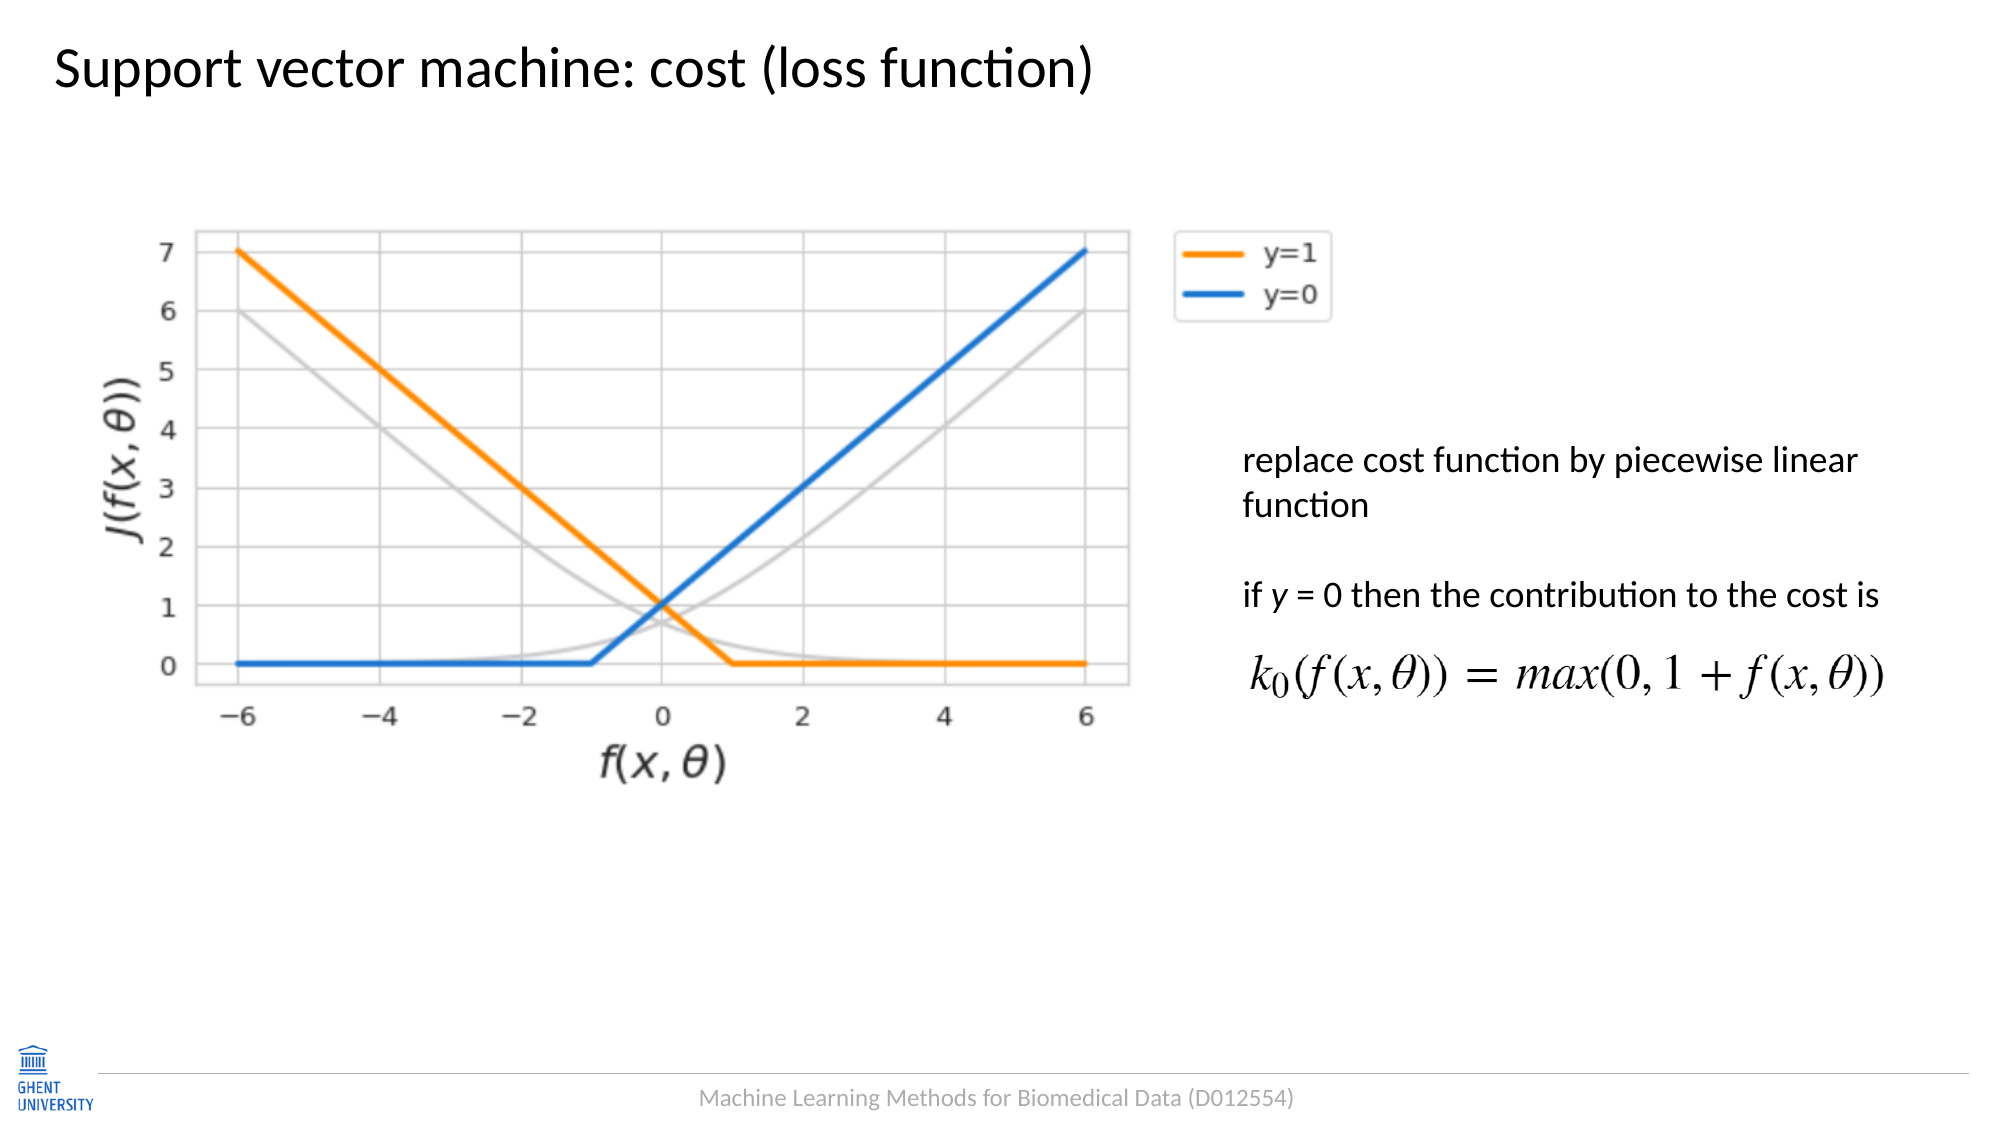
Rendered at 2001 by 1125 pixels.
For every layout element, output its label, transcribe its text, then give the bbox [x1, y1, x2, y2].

text_box Machine Learning Methods for Biomedical Data (D012554) [10, 1074, 1990, 1120]
picture [80, 216, 1885, 796]
picture [10, 1031, 101, 1118]
text_box Support vector machine: cost (loss function) [39, 21, 1967, 107]
text_box replace cost function by piecewise linear function if y = 0 then the contribution to the cost is [1359, 427, 1911, 623]
